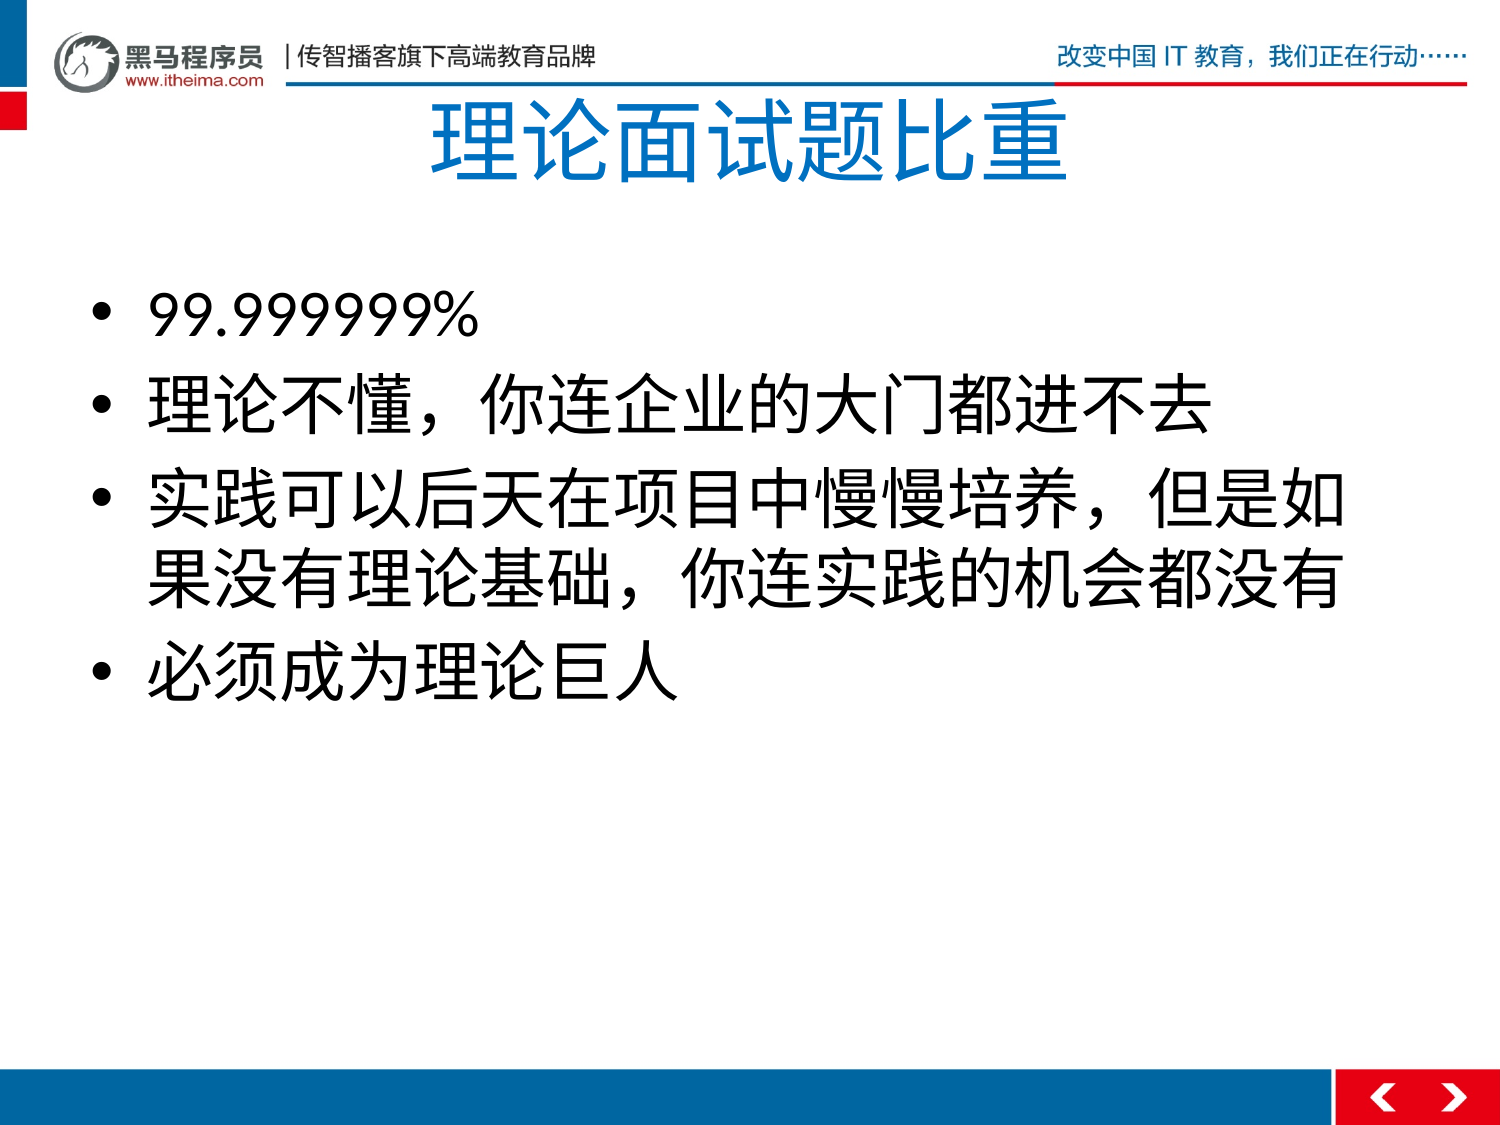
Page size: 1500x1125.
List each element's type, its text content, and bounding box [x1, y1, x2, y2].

picture [0, 0, 1500, 1125]
list 99.999999% 理论不懂，你连企业的大门都进不去 实践可以后天在项目中慢慢培养，但是如果没有理论基础，你连实践的机会都没有 必须成为理论巨人 [75, 262, 1425, 1005]
title 理论面试题比重 [75, 45, 1425, 233]
